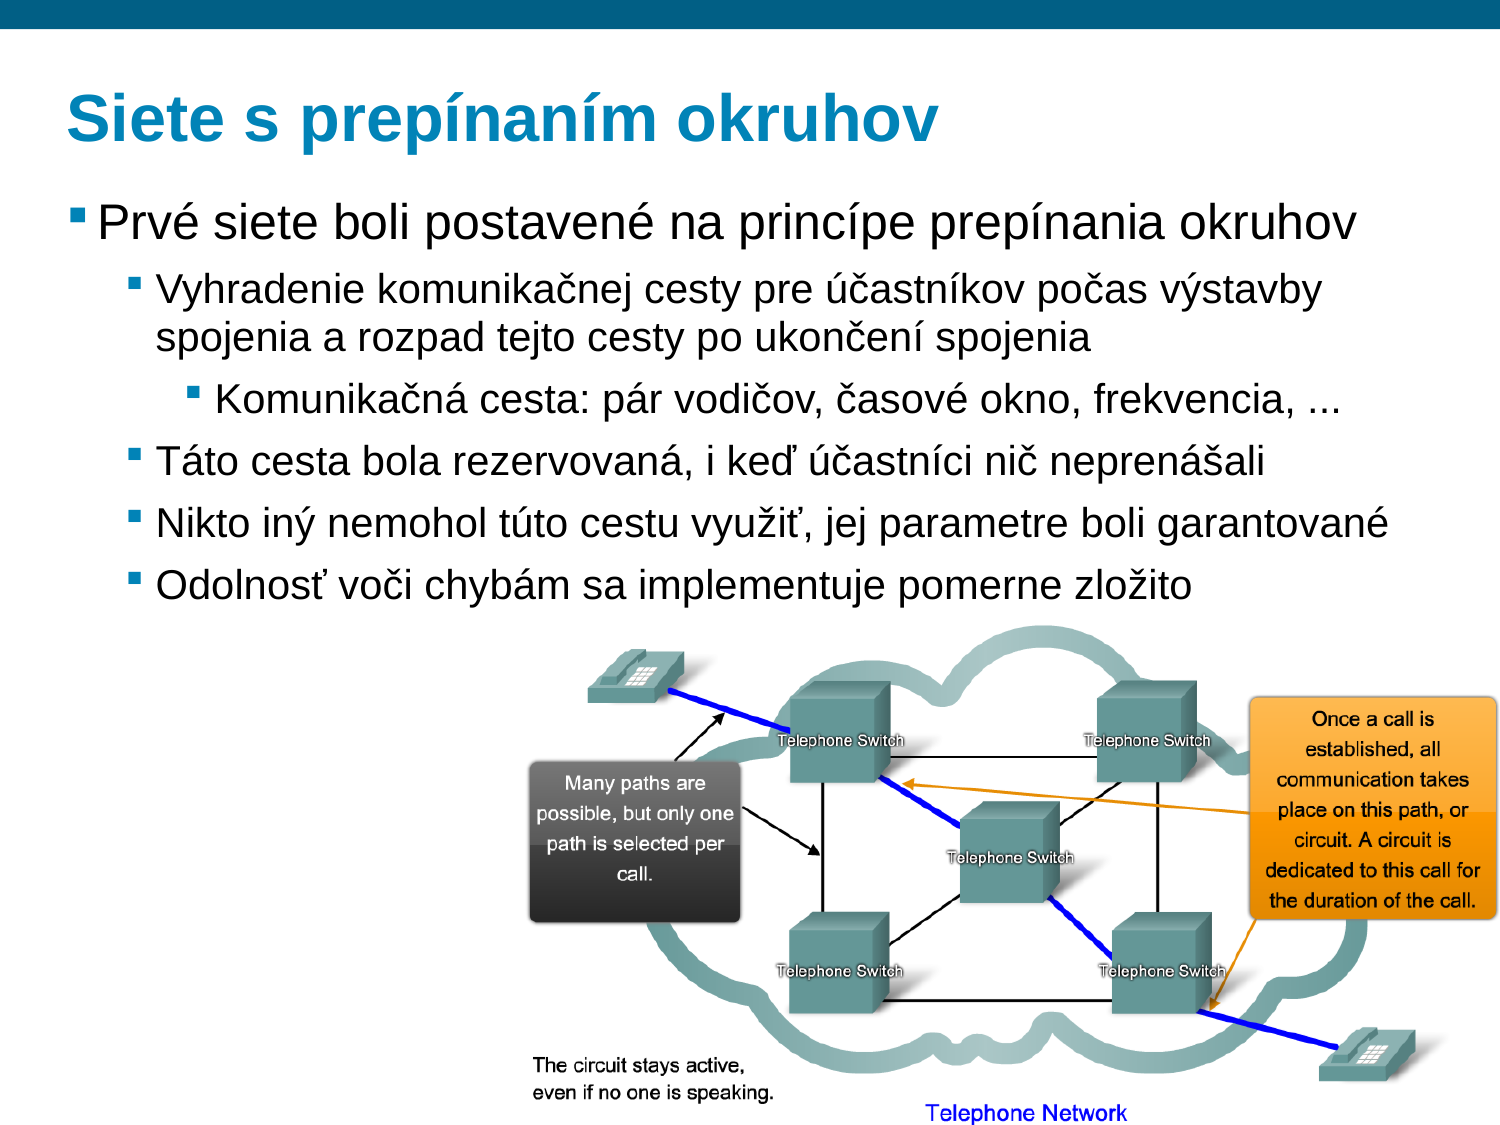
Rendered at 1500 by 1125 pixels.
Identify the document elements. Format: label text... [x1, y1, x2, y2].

list Prvé siete boli postavené na princípe prepínania okruhov Vyhradenie komunikačnej cesty pre účastníkov počas výstavby spojenia a rozpad tejto cesty po ukončení spojenia Komunikačná cesta: pár vodičov, časové okno, frekvencia, ... Táto cesta bola rezervovaná, i keď účastníci nič neprenášali Nikto iný nemohol túto cestu využiť, jej parametre boli garantované Odolnosť voči chybám sa implementuje pomerne zložito [53, 187, 1447, 1075]
picture [525, 624, 1500, 1125]
title Siete s prepínaním okruhov [53, 50, 1447, 163]
